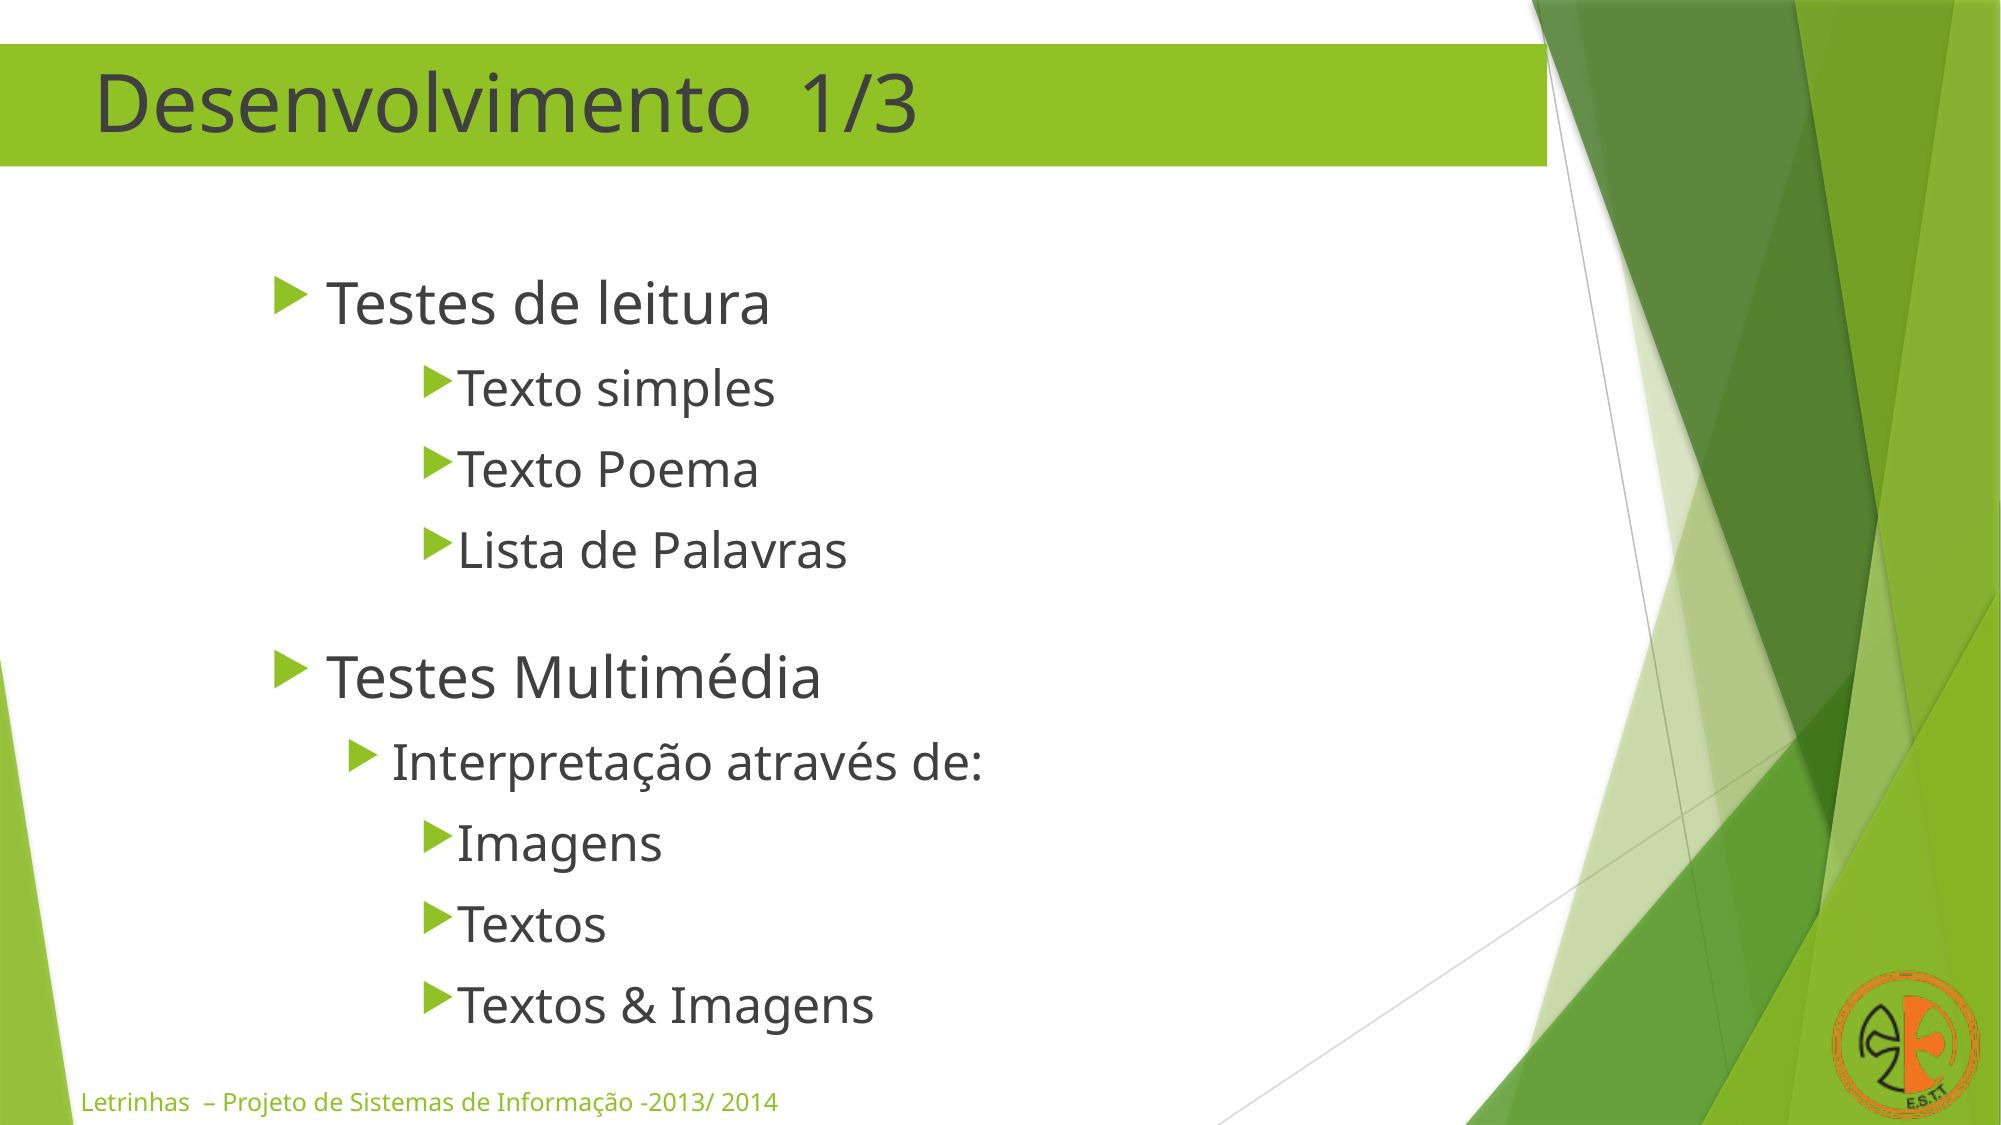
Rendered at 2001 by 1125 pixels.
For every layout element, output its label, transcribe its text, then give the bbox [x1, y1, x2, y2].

text_box Letrinhas – Projeto de Sistemas de Informação -2013/ 2014 [65, 1079, 1066, 1124]
text_box Testes de leitura Texto simples Texto Poema Lista de Palavras [255, 258, 1199, 598]
picture [1811, 967, 2000, 1125]
text_box Desenvolvimento 1/3 [0, 44, 1548, 167]
text_box Testes Multimédia Interpretação através de: Imagens Textos Textos & Imagens [255, 632, 1303, 1044]
